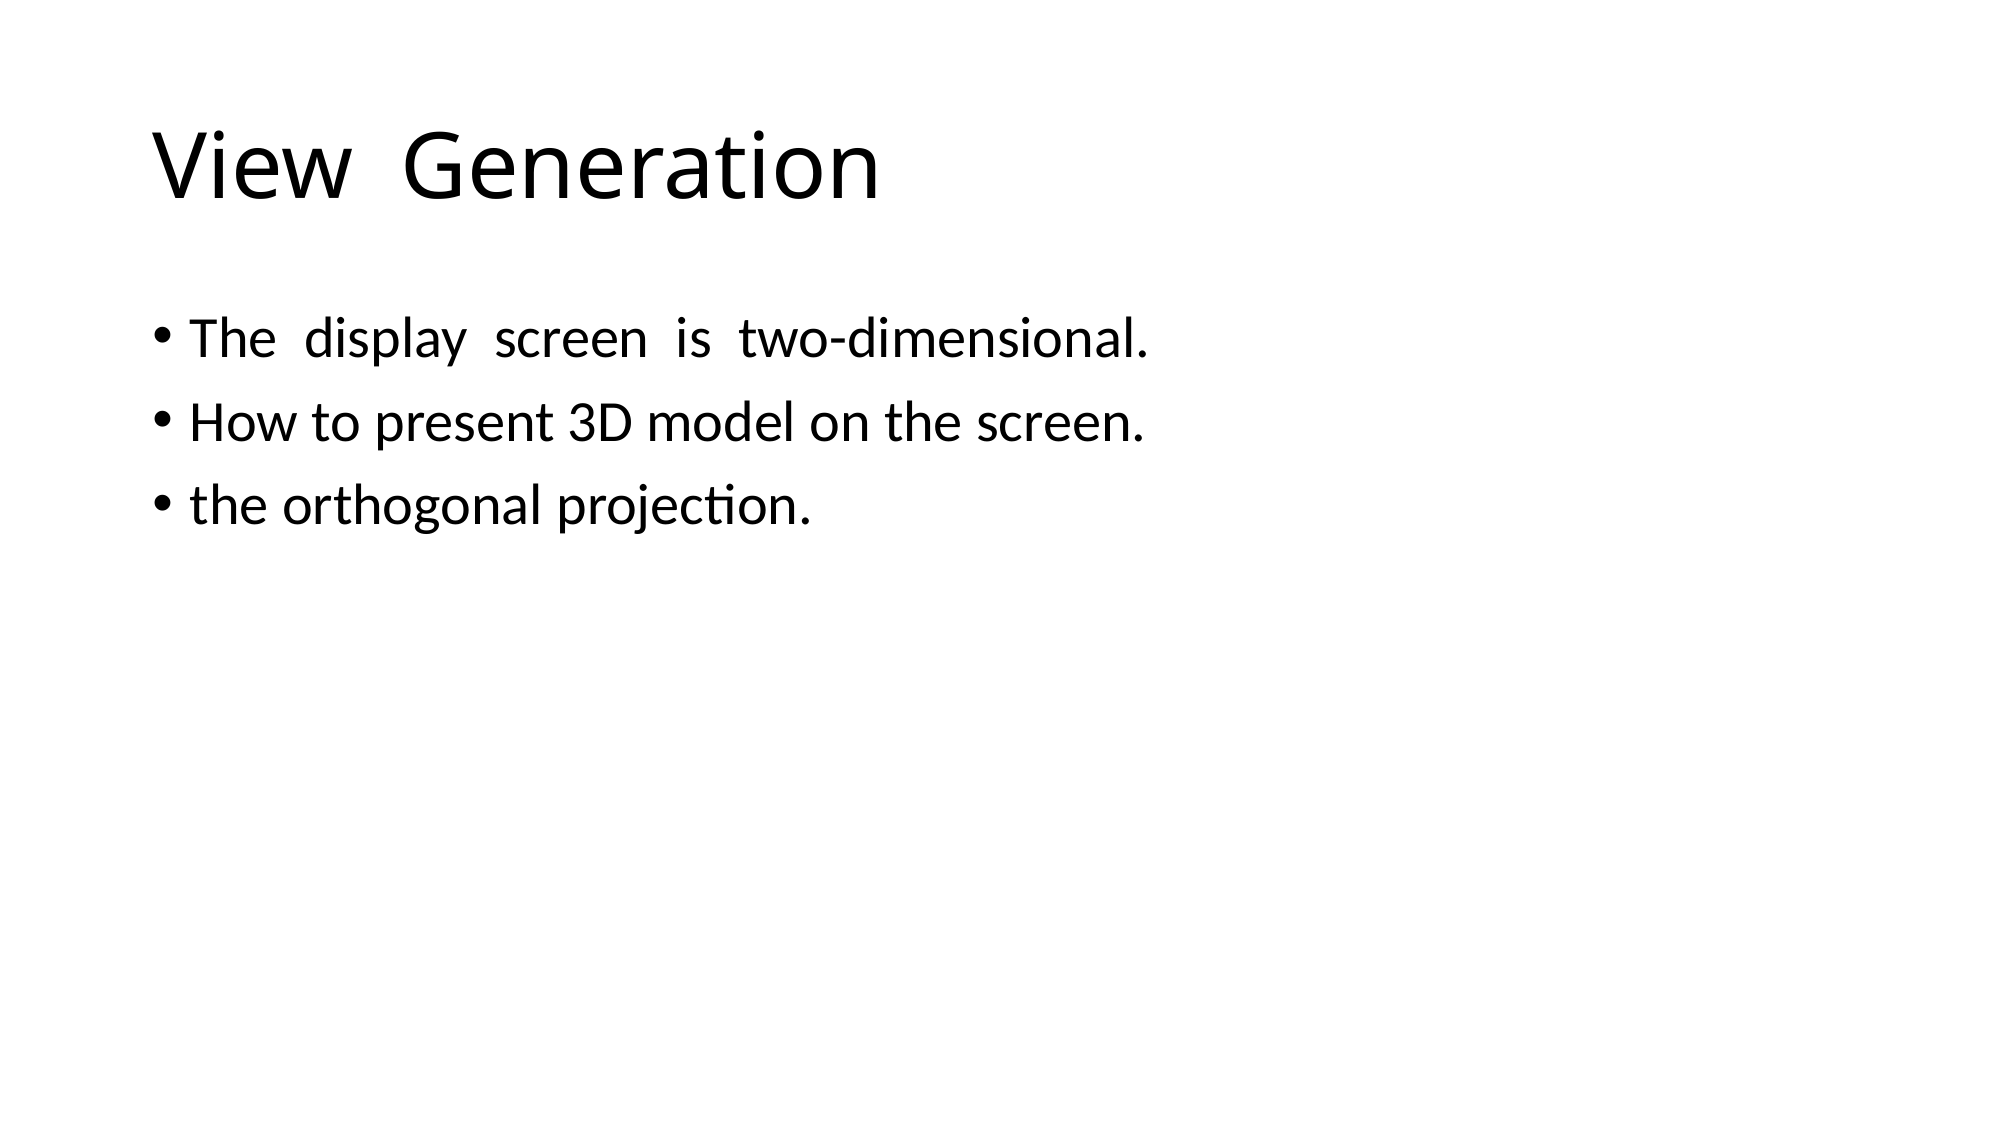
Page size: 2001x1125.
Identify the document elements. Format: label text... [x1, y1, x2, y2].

list The display screen is two-dimensional. How to present 3D model on the screen. the orthogonal projection. [137, 299, 1863, 1014]
title View Generation [137, 59, 1863, 278]
